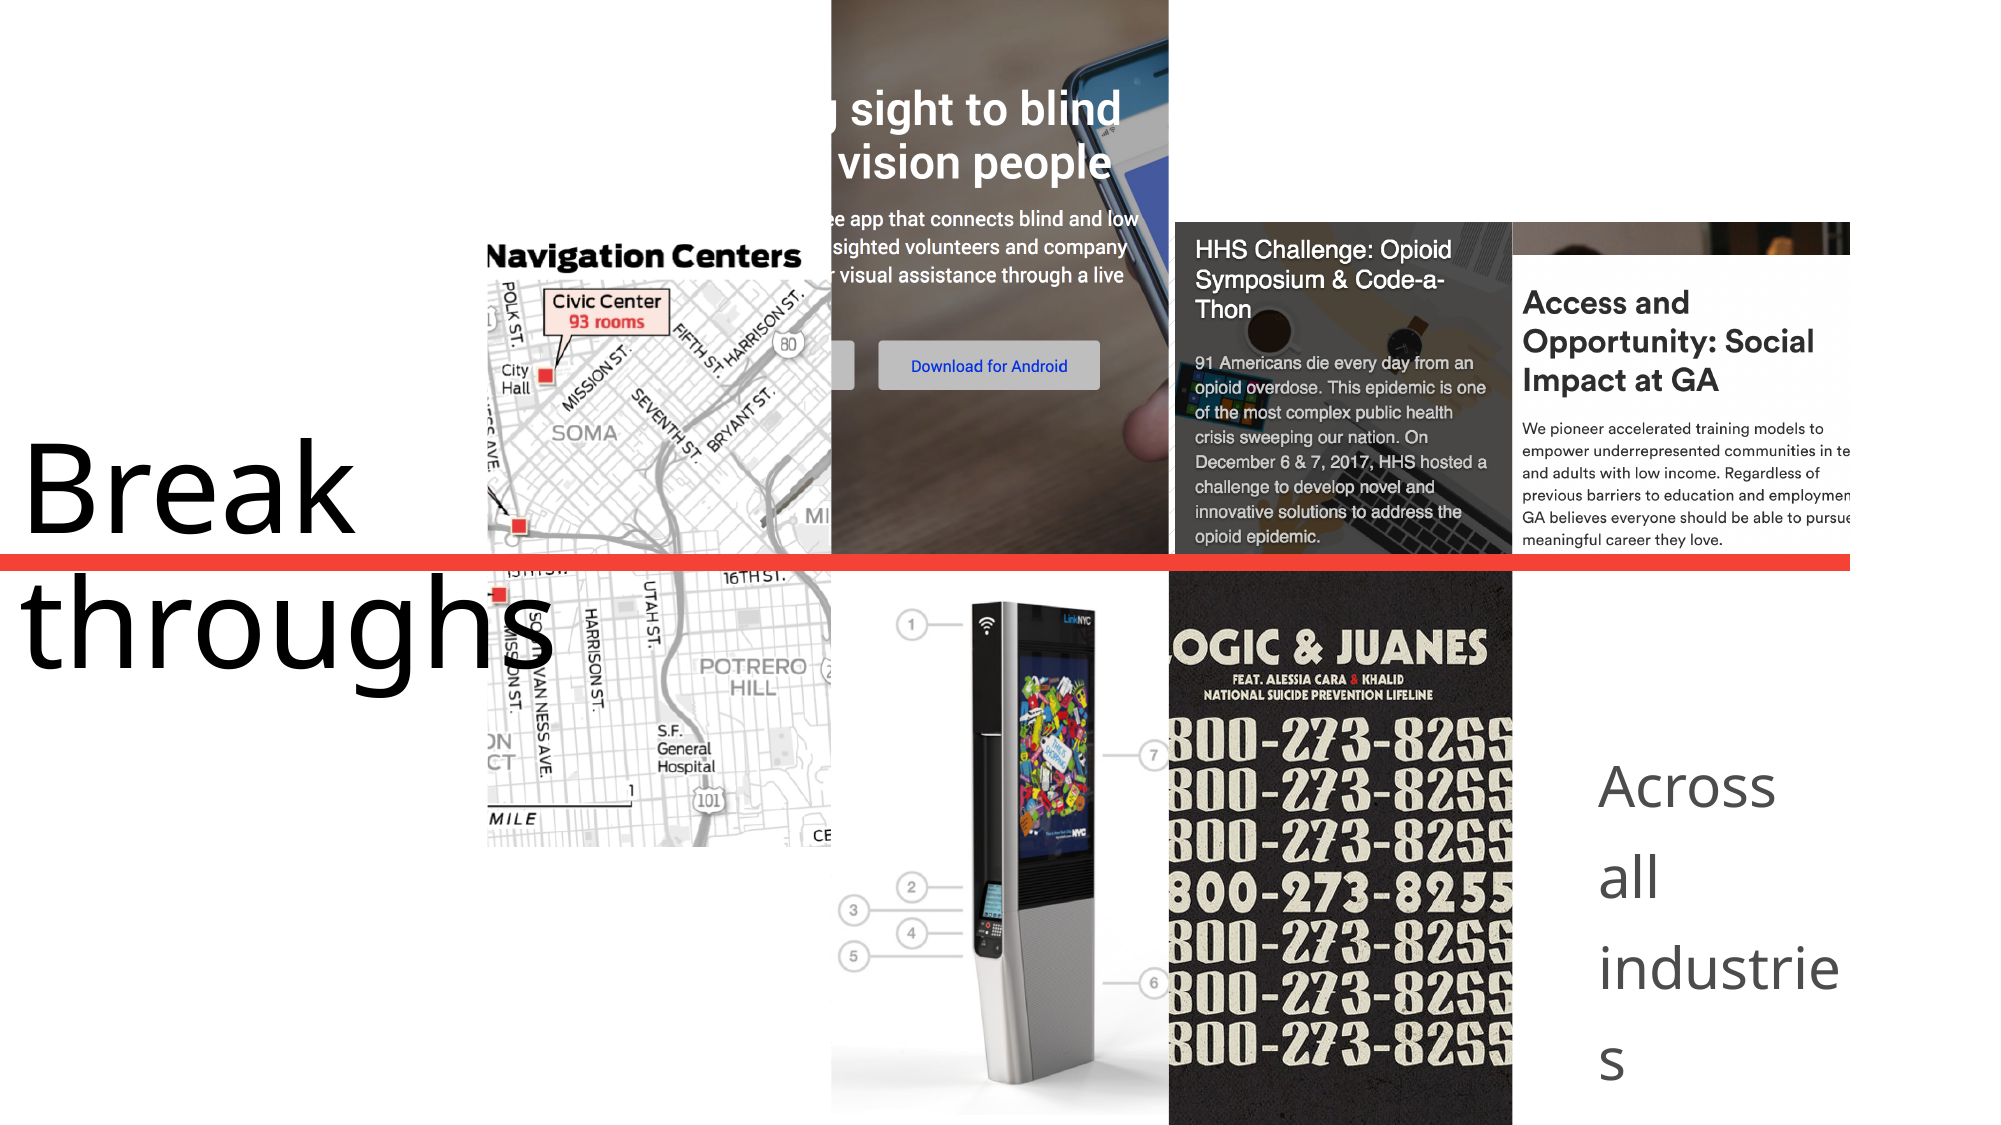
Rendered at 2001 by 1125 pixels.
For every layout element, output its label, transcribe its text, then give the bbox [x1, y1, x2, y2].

picture [487, 0, 1850, 562]
text_box Across all industries [1598, 721, 1850, 1100]
picture [487, 563, 1513, 1125]
text_box Break throughs [19, 571, 487, 704]
text_box Break throughs [19, 418, 487, 554]
